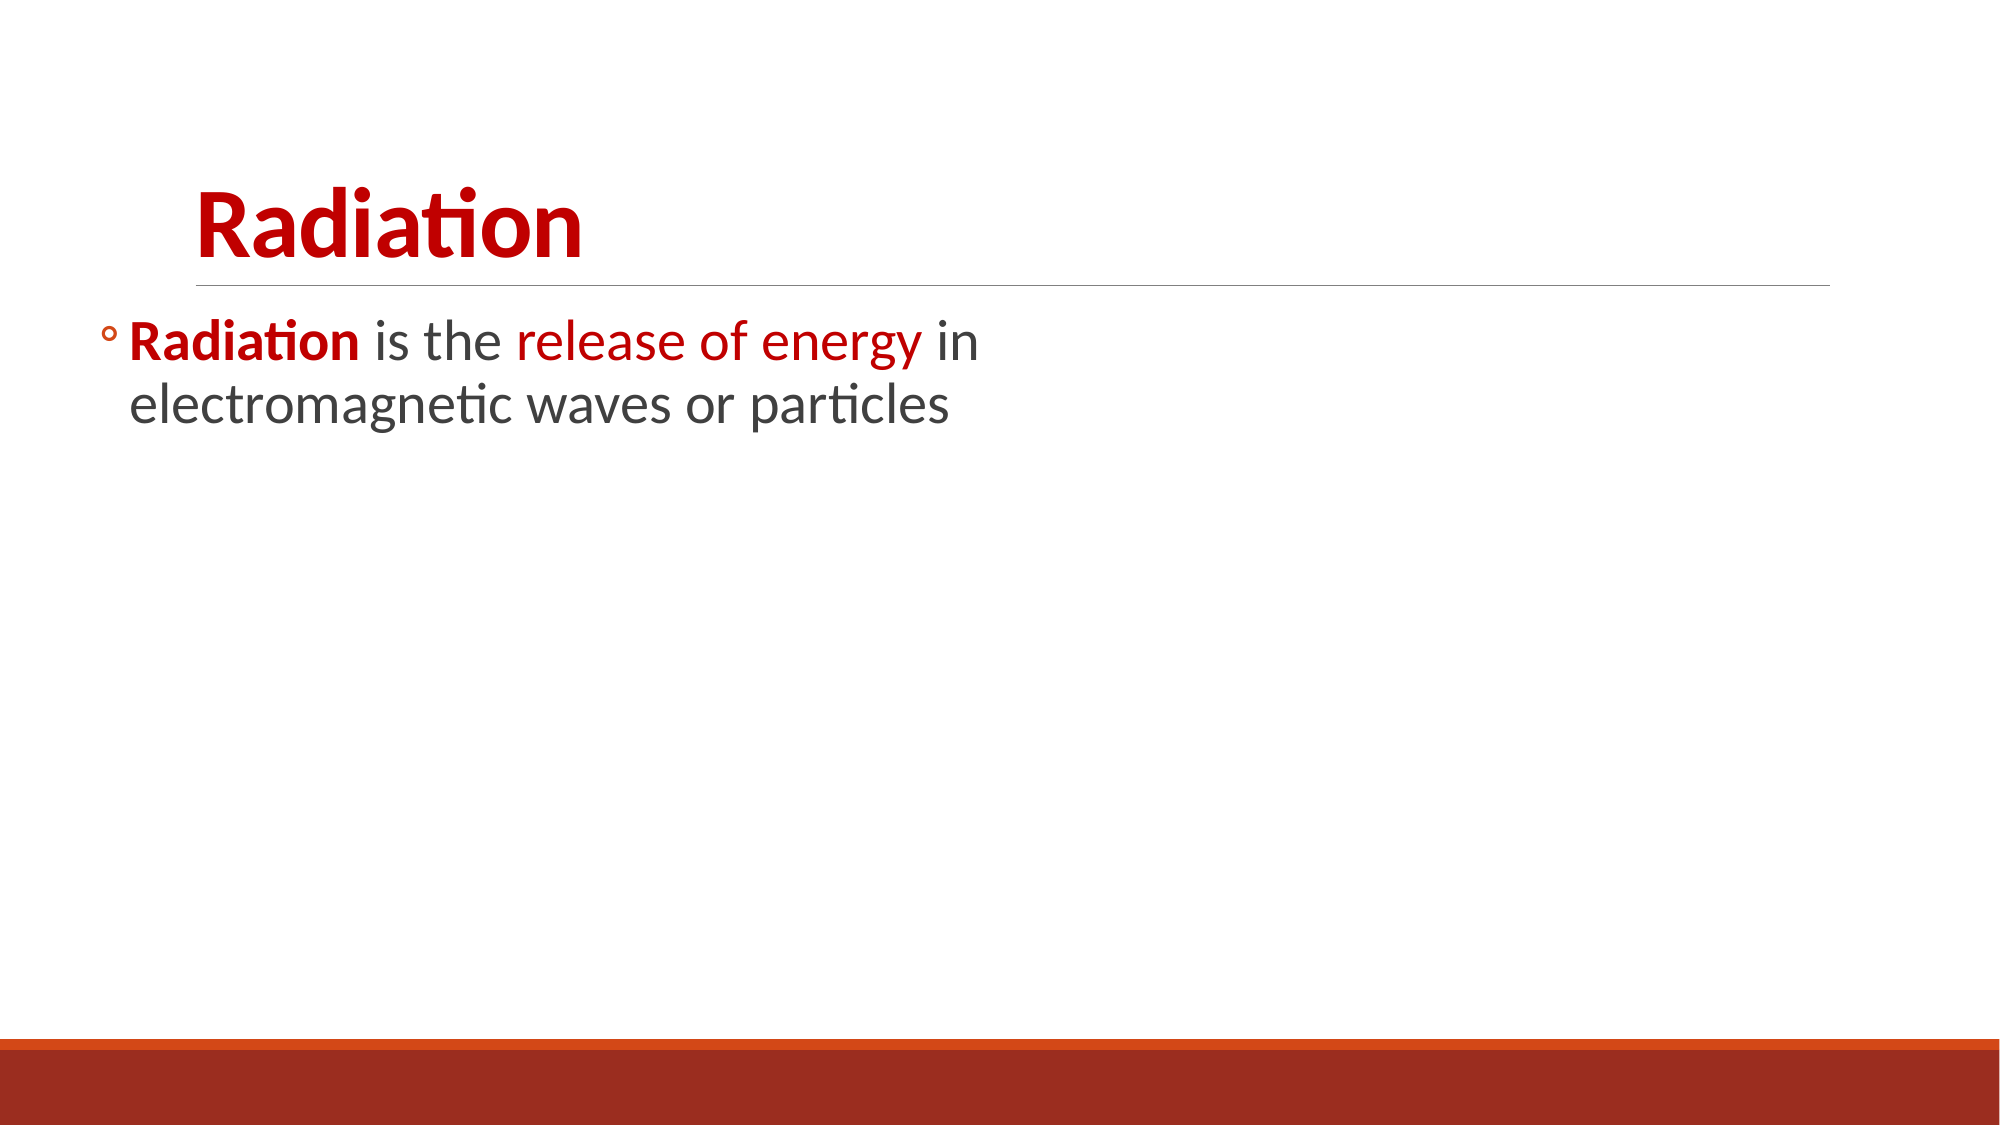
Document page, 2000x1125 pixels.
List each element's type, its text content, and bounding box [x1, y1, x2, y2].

list Radiation is the release of energy in electromagnetic waves or particles [66, 302, 1142, 457]
title Radiation [179, 47, 1830, 285]
